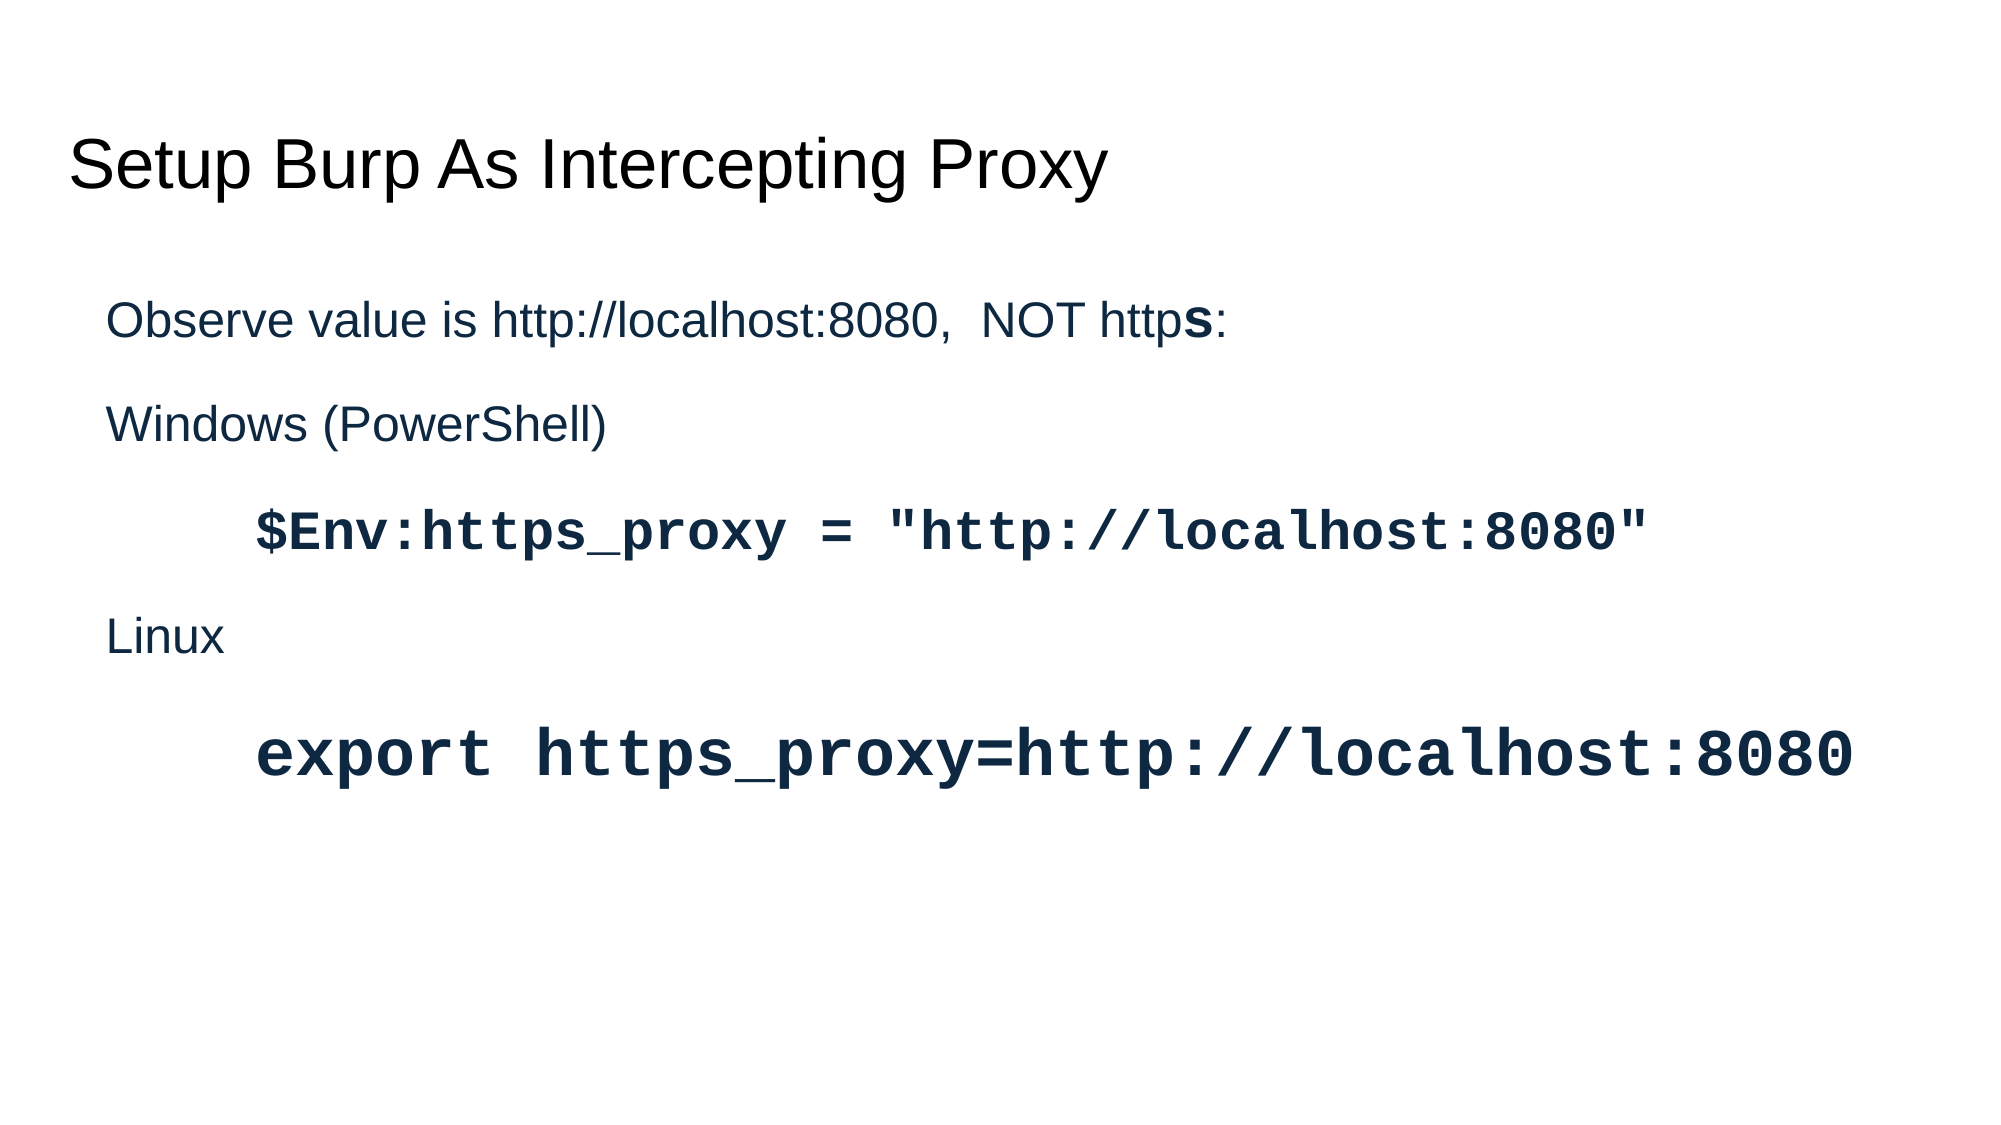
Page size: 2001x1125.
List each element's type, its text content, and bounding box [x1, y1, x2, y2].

title Setup Burp As Intercepting Proxy [68, 97, 1932, 223]
list Observe value is http://localhost:8080, NOT https: Windows (PowerShell) $Env:https_proxy = "http://localhost:8080" Linux export https_proxy=http://localhost:8080 [68, 252, 1932, 1000]
